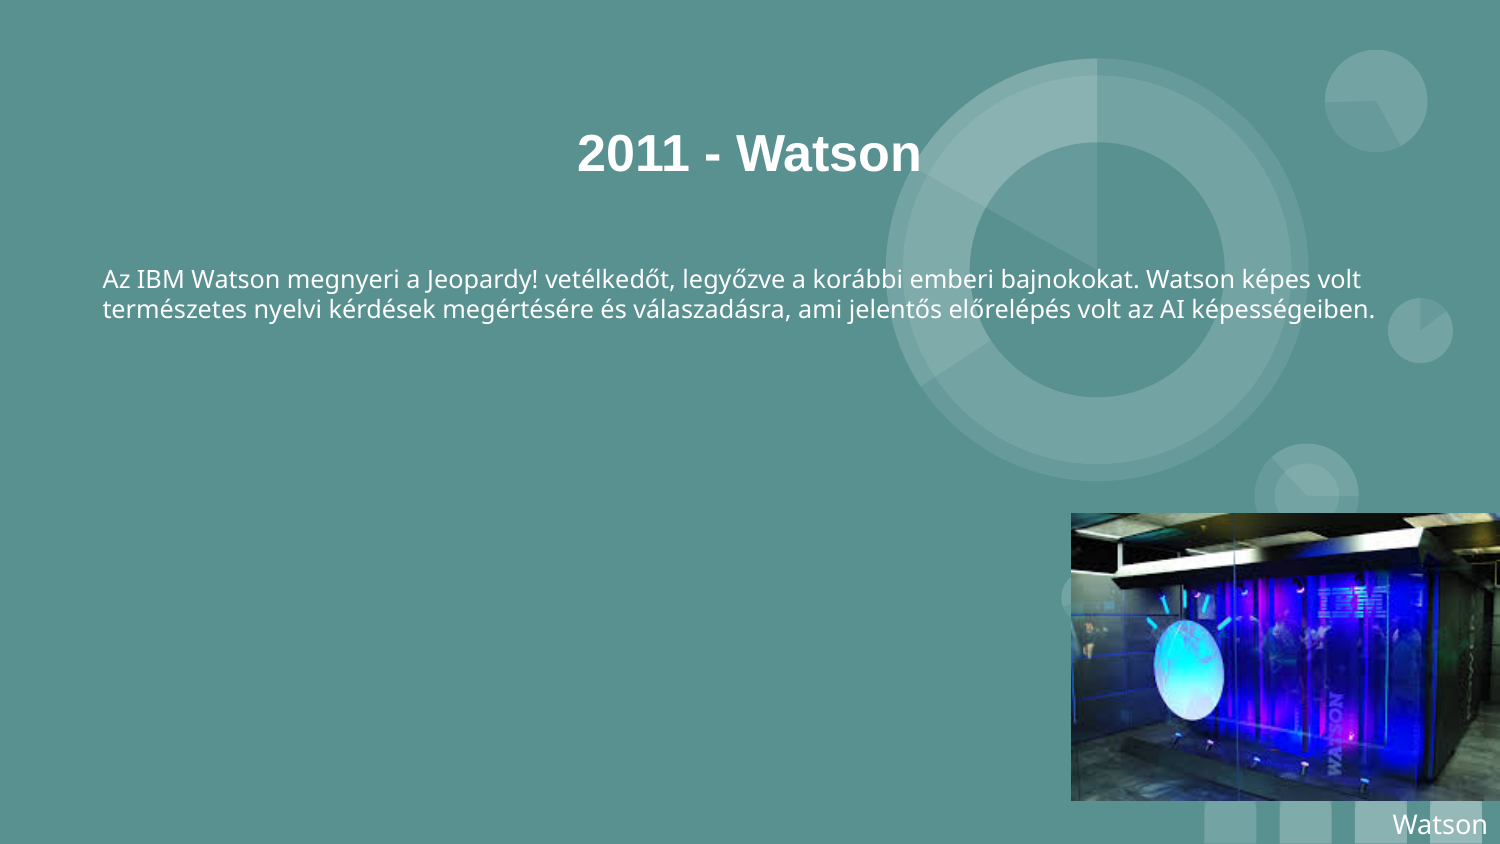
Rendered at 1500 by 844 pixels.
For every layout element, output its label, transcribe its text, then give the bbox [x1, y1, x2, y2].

text_box Watson [1377, 807, 1500, 844]
picture [1071, 513, 1500, 802]
subtitle Az IBM Watson megnyeri a Jeopardy! vetélkedőt, legyőzve a korábbi emberi bajnokokat. Watson képes volt természetes nyelvi kérdések megértésére és válaszadásra, ami jelentős előrelépés volt az AI képességeiben. [87, 248, 1399, 363]
title 2011 - Watson [400, 100, 1100, 202]
